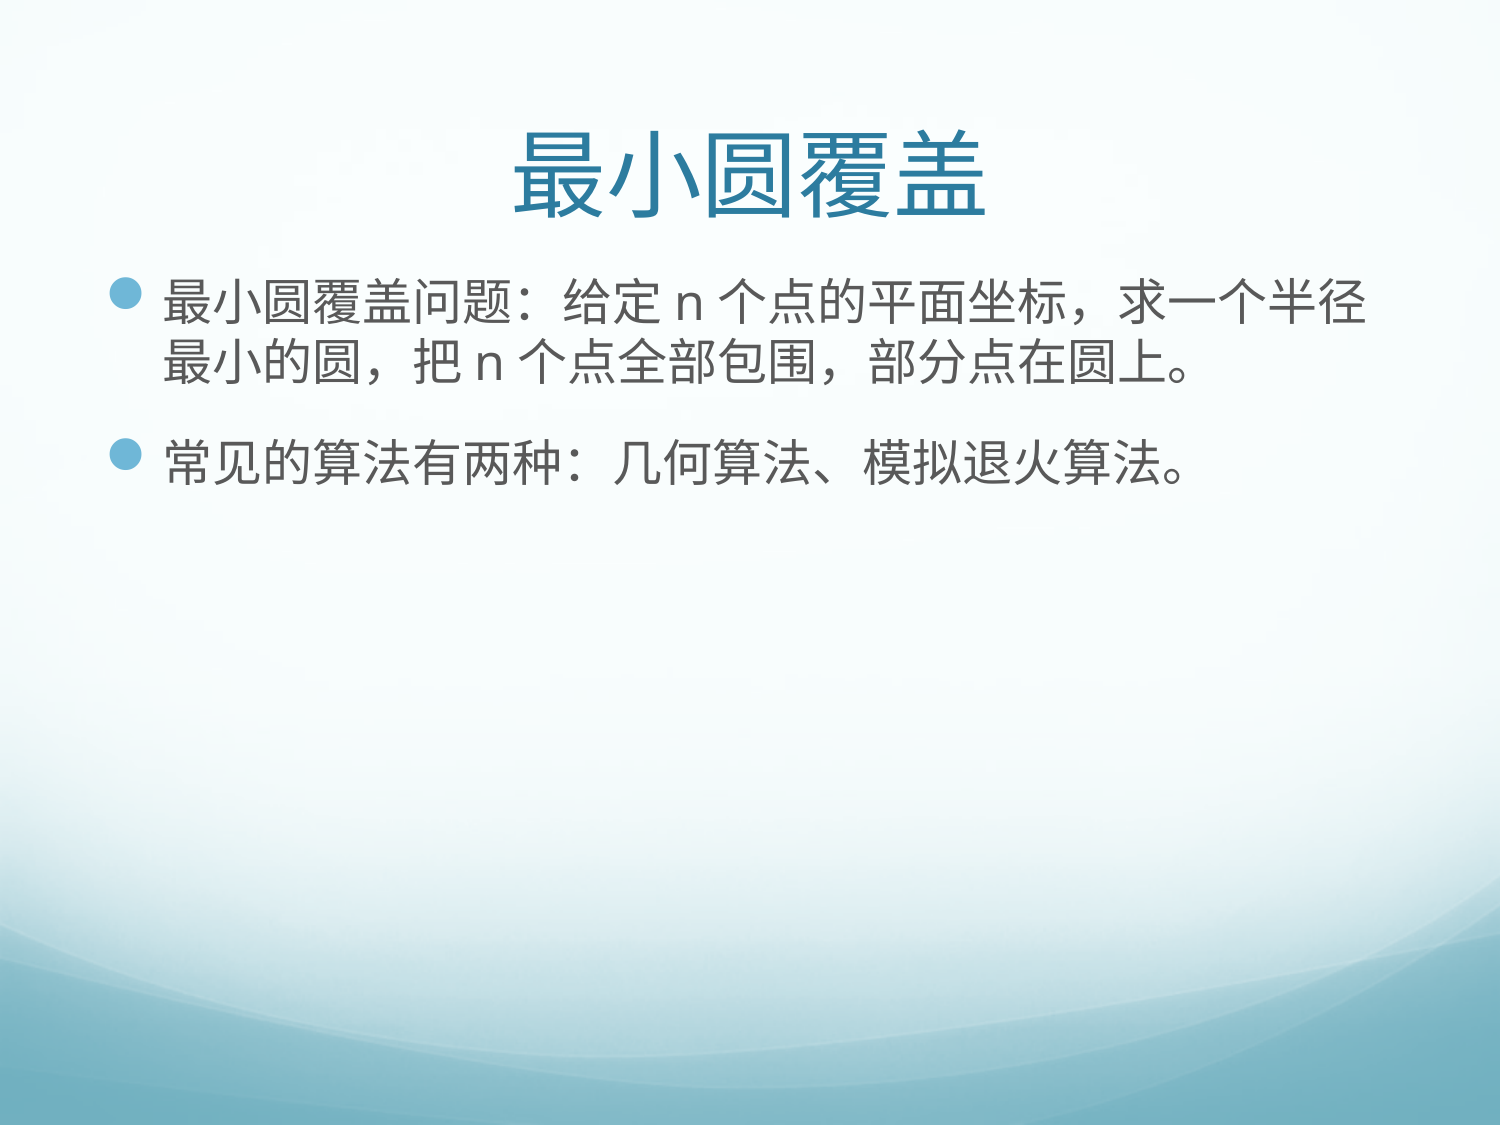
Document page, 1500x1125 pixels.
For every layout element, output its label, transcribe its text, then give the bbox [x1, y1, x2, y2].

title 最小圆覆盖 [90, 17, 1410, 237]
list 最小圆覆盖问题：给定n个点的平面坐标，求一个半径最小的圆，把n个点全部包围，部分点在圆上。 常见的算法有两种：几何算法、模拟退火算法。 [90, 262, 1410, 975]
